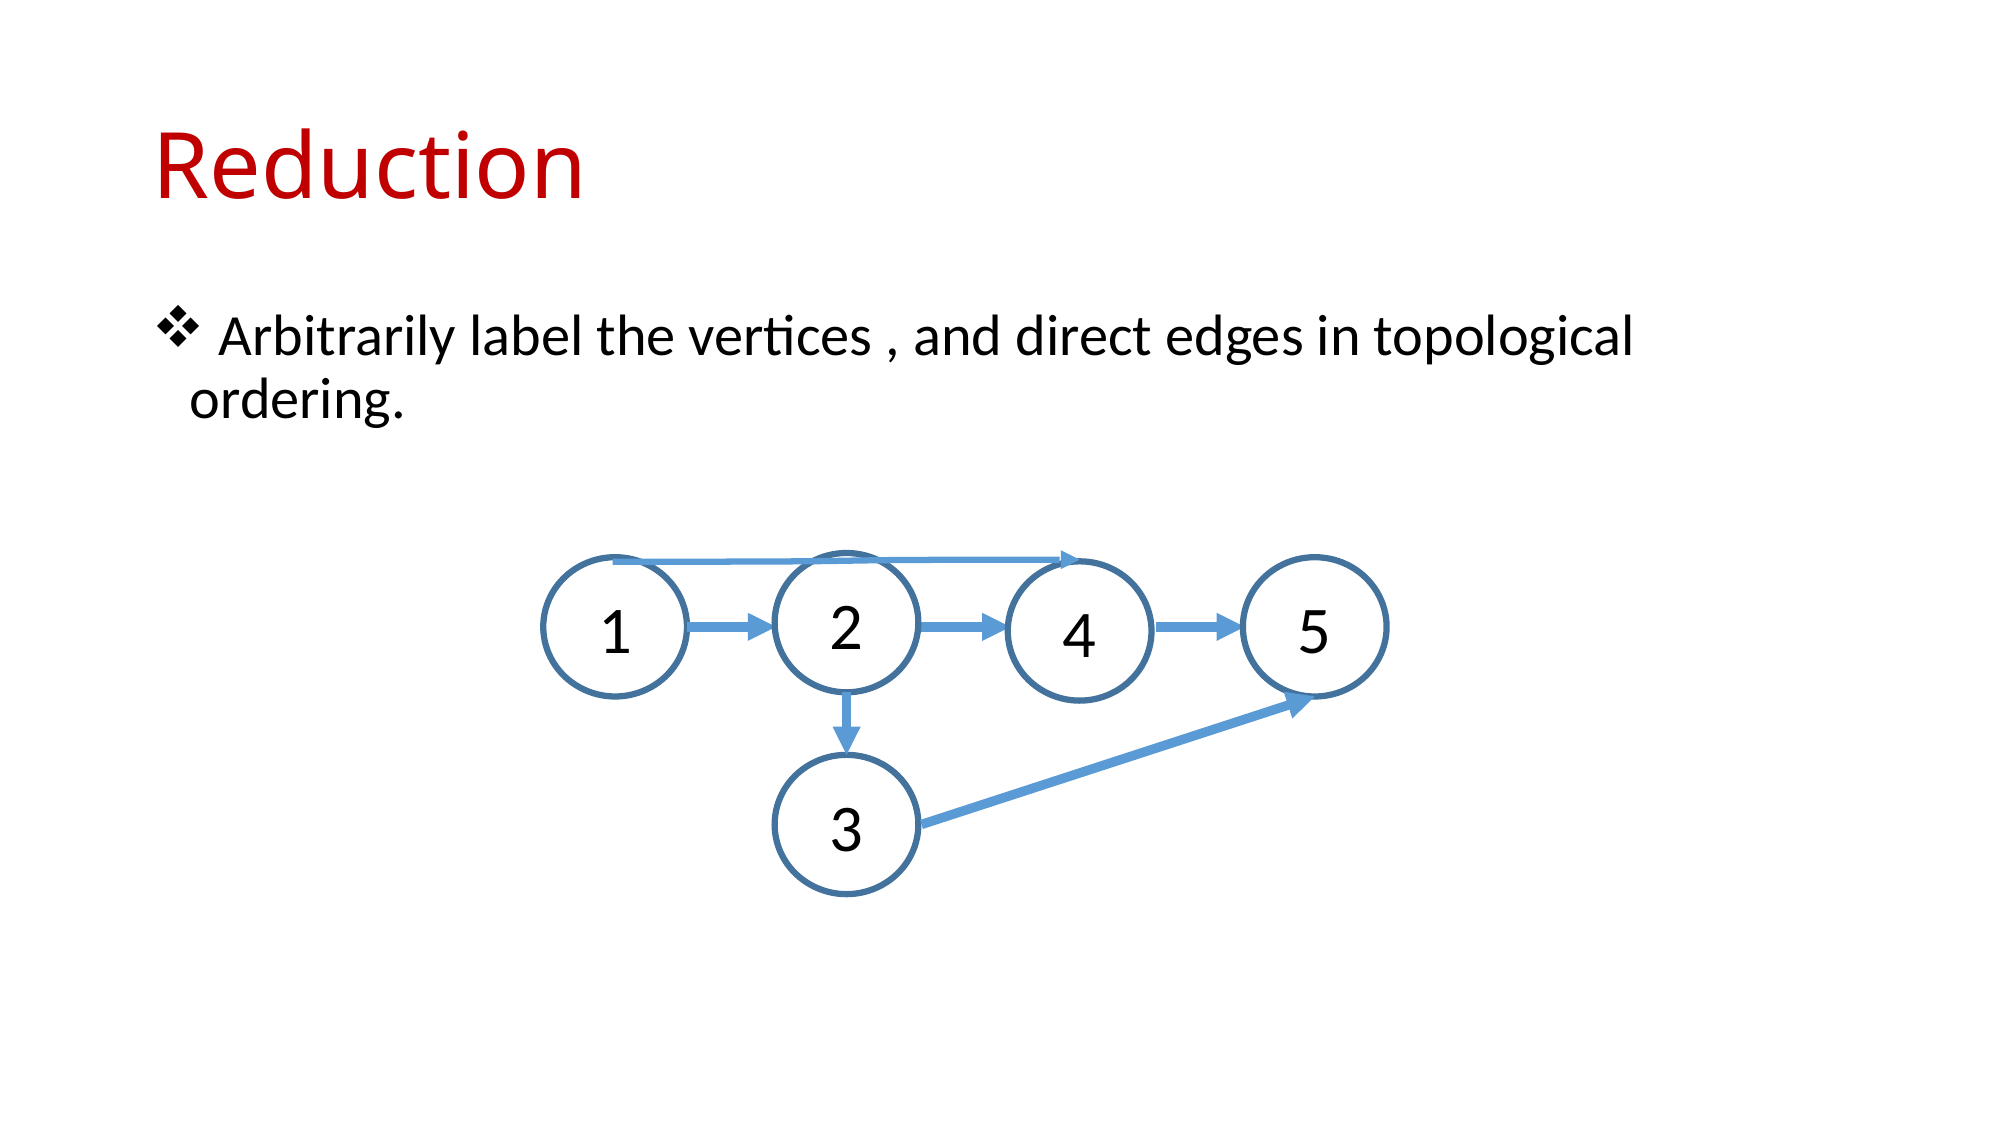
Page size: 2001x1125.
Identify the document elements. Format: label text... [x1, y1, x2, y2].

text_box 1 [542, 556, 688, 698]
text_box 3 [773, 753, 920, 896]
text_box 2 [773, 564, 845, 694]
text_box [921, 696, 1315, 825]
text_box 2 [848, 552, 874, 557]
text_box 5 [1241, 556, 1388, 698]
text_box 2 [848, 564, 920, 694]
title Reduction [137, 59, 1863, 278]
text_box 2 [817, 552, 845, 558]
text_box 4 [1006, 560, 1153, 696]
